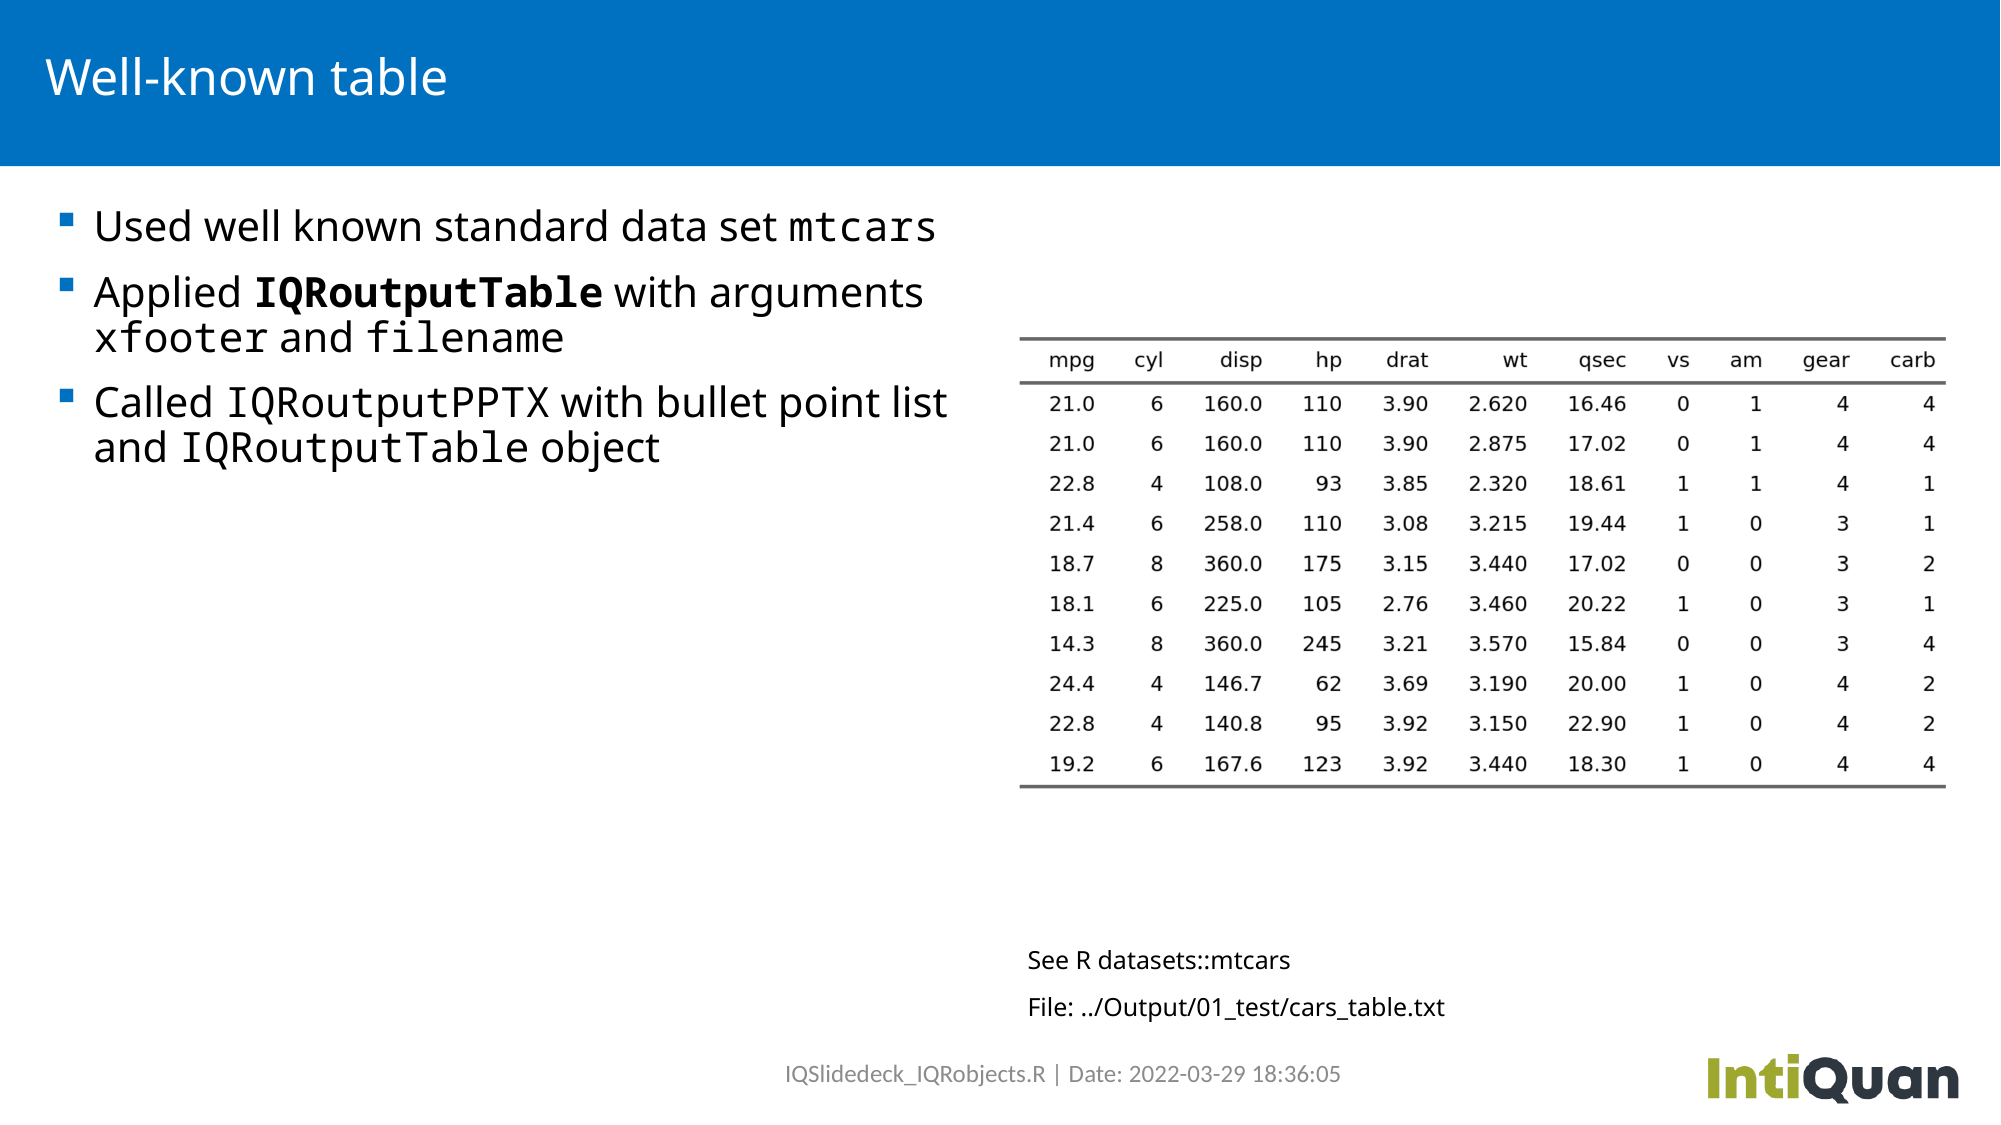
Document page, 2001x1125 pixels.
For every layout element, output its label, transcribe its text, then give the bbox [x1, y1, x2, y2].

list See R datasets::mtcars File: ../Output/01_test/cars_table.txt [1012, 940, 1953, 1014]
picture [1704, 1048, 1959, 1110]
title Well-known table [0, 0, 2000, 167]
list Used well known standard data set mtcars Applied IQRoutputTable with arguments xfooter and filename Called IQRoutputPPTX with bullet point list and IQRoutputTable object [41, 197, 988, 1014]
footer IQSlidedeck_IQRobjects.R | Date: 2022-03-29 18:36:05 [449, 1042, 1679, 1103]
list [1012, 197, 1952, 928]
